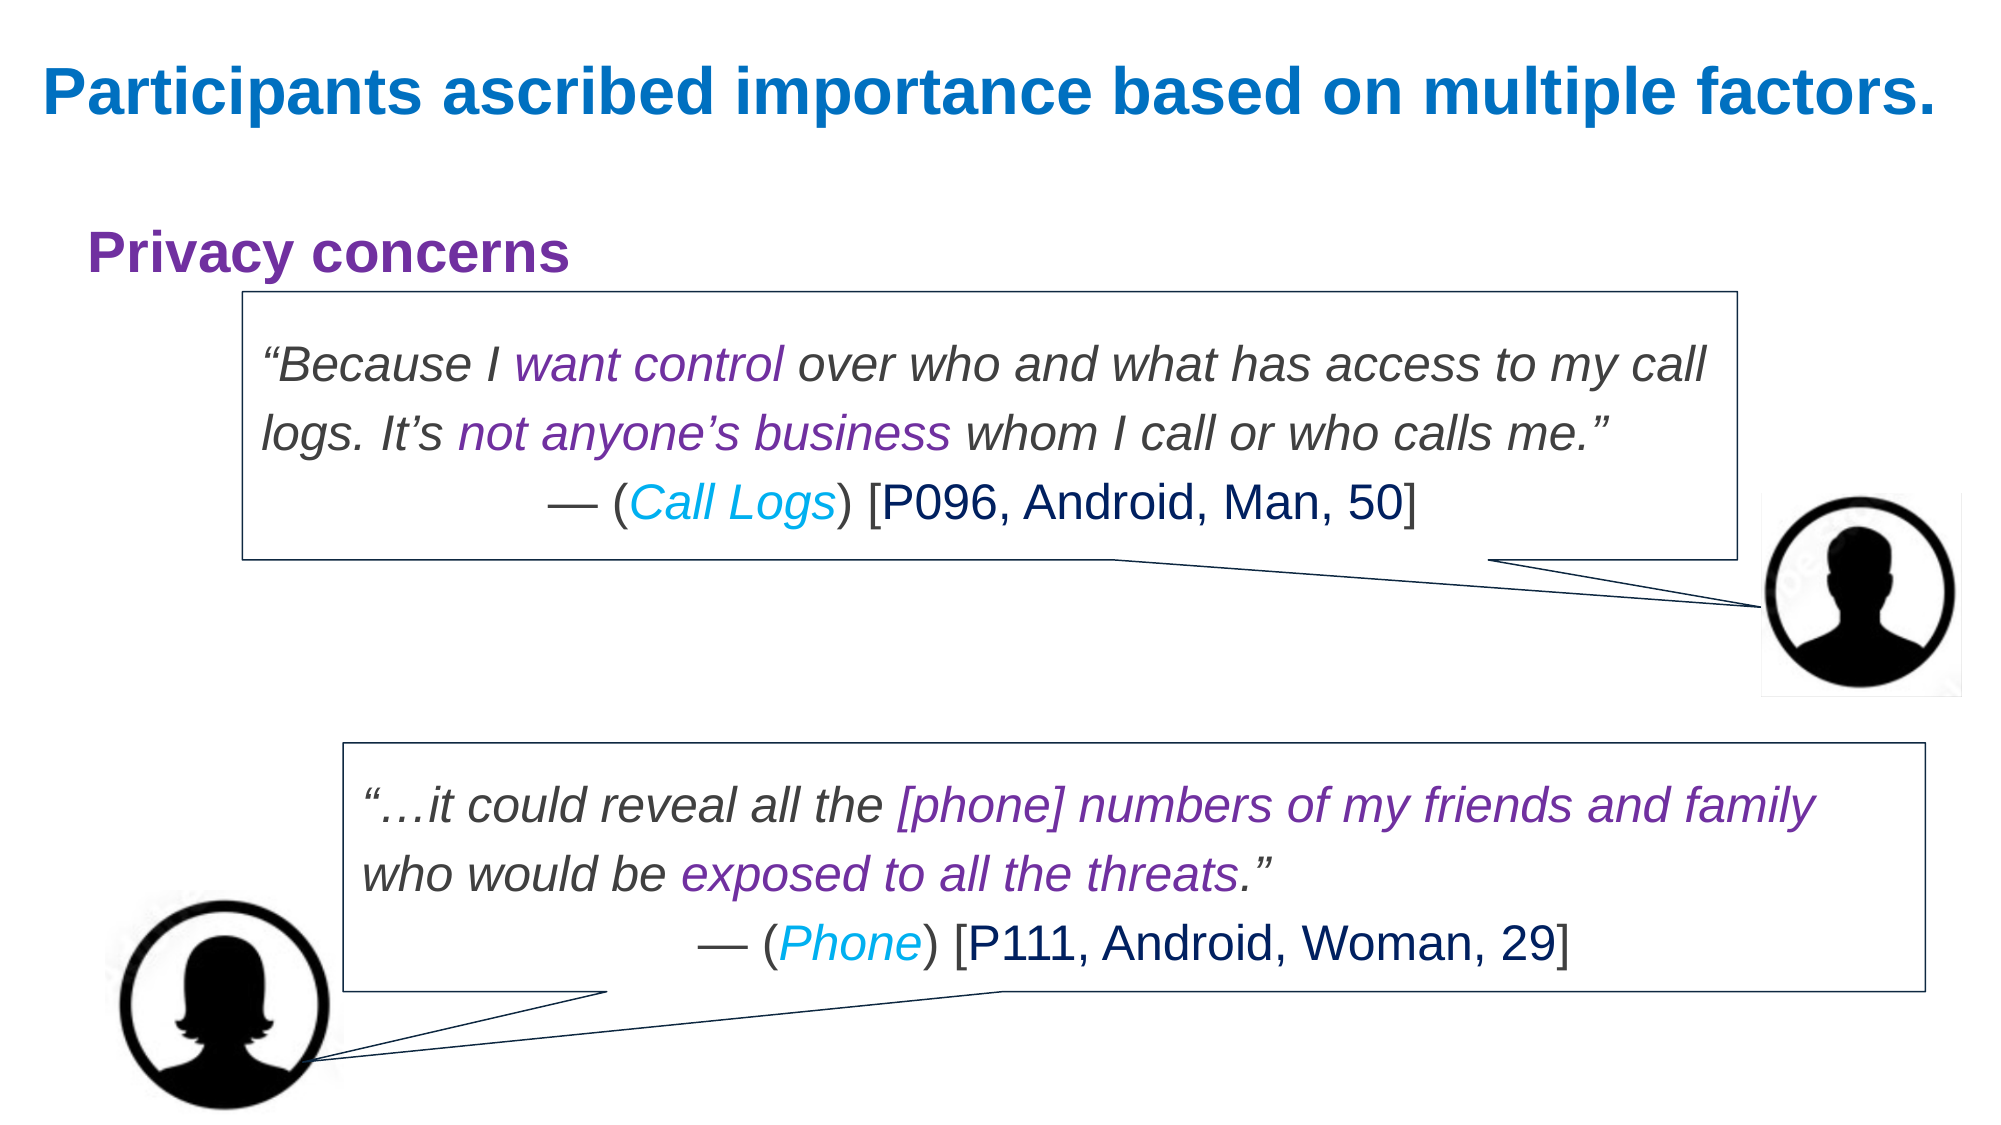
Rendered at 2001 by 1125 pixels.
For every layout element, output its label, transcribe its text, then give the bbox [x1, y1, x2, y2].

text_box “…it could reveal all the [phone] numbers of my friends and family who would be exposed to all the threats.” — (Phone) [P111, Android, Woman, 29] [343, 742, 1926, 1058]
text_box “Because I want control over who and what has access to my call logs. It’s not anyone’s business whom I call or who calls me.” — (Call Logs) [P096, Android, Man, 50] [242, 291, 1759, 608]
picture [1759, 492, 1963, 698]
text_box Participants ascribed importance based on multiple factors. [0, 40, 2000, 135]
picture [105, 889, 344, 1122]
text_box Privacy concerns [73, 206, 587, 292]
